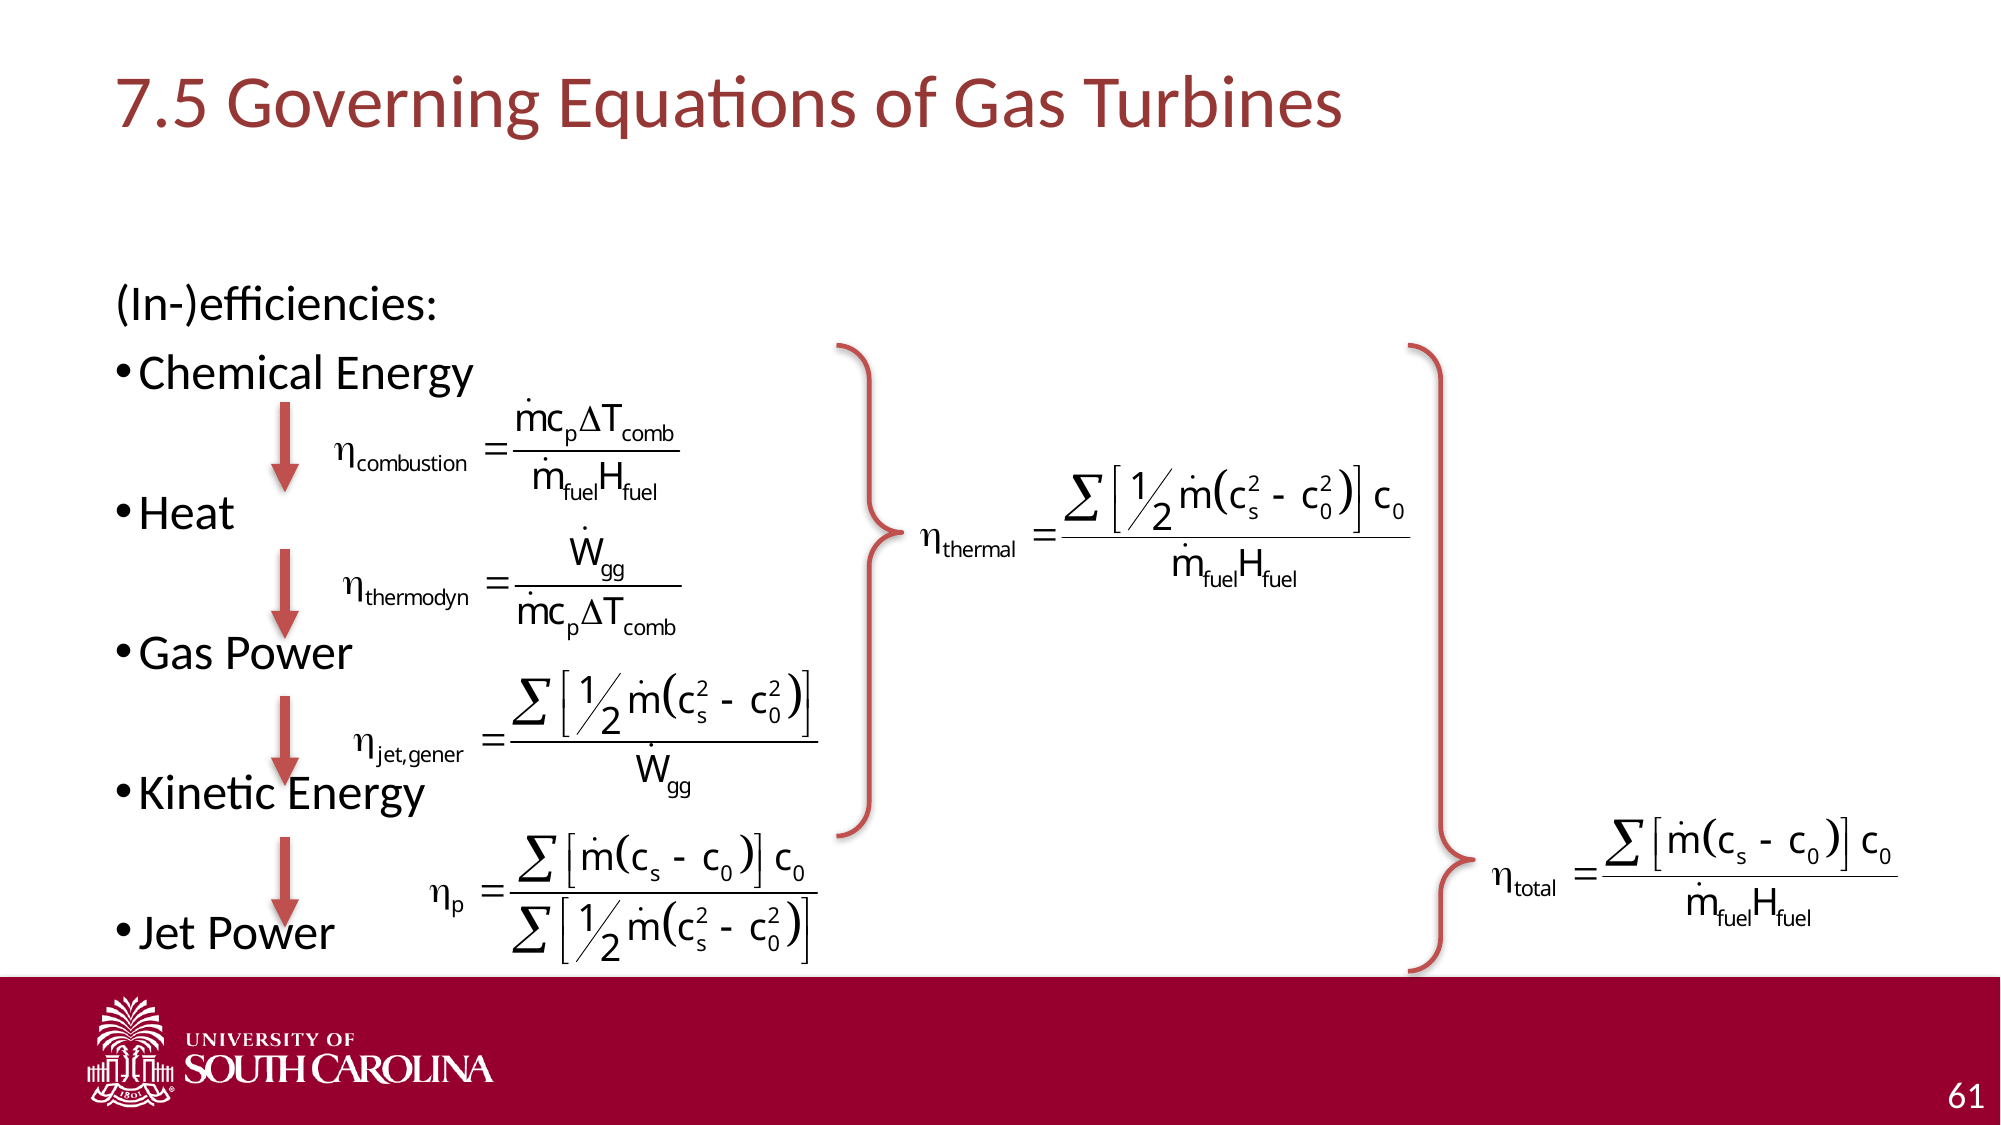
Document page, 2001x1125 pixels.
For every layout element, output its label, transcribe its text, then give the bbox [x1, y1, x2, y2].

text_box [336, 522, 689, 649]
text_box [914, 458, 1417, 595]
text_box [1407, 343, 1476, 974]
title 7.5 Governing Equations of Gas Turbines [99, 45, 1900, 233]
text_box [836, 343, 904, 839]
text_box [424, 826, 826, 972]
picture [0, 979, 744, 1124]
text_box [1486, 810, 1907, 934]
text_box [328, 391, 687, 508]
list (In-)efficiencies: Chemical Energy Heat Gas Power Kinetic Energy Jet Power [99, 262, 1900, 937]
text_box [348, 663, 825, 805]
